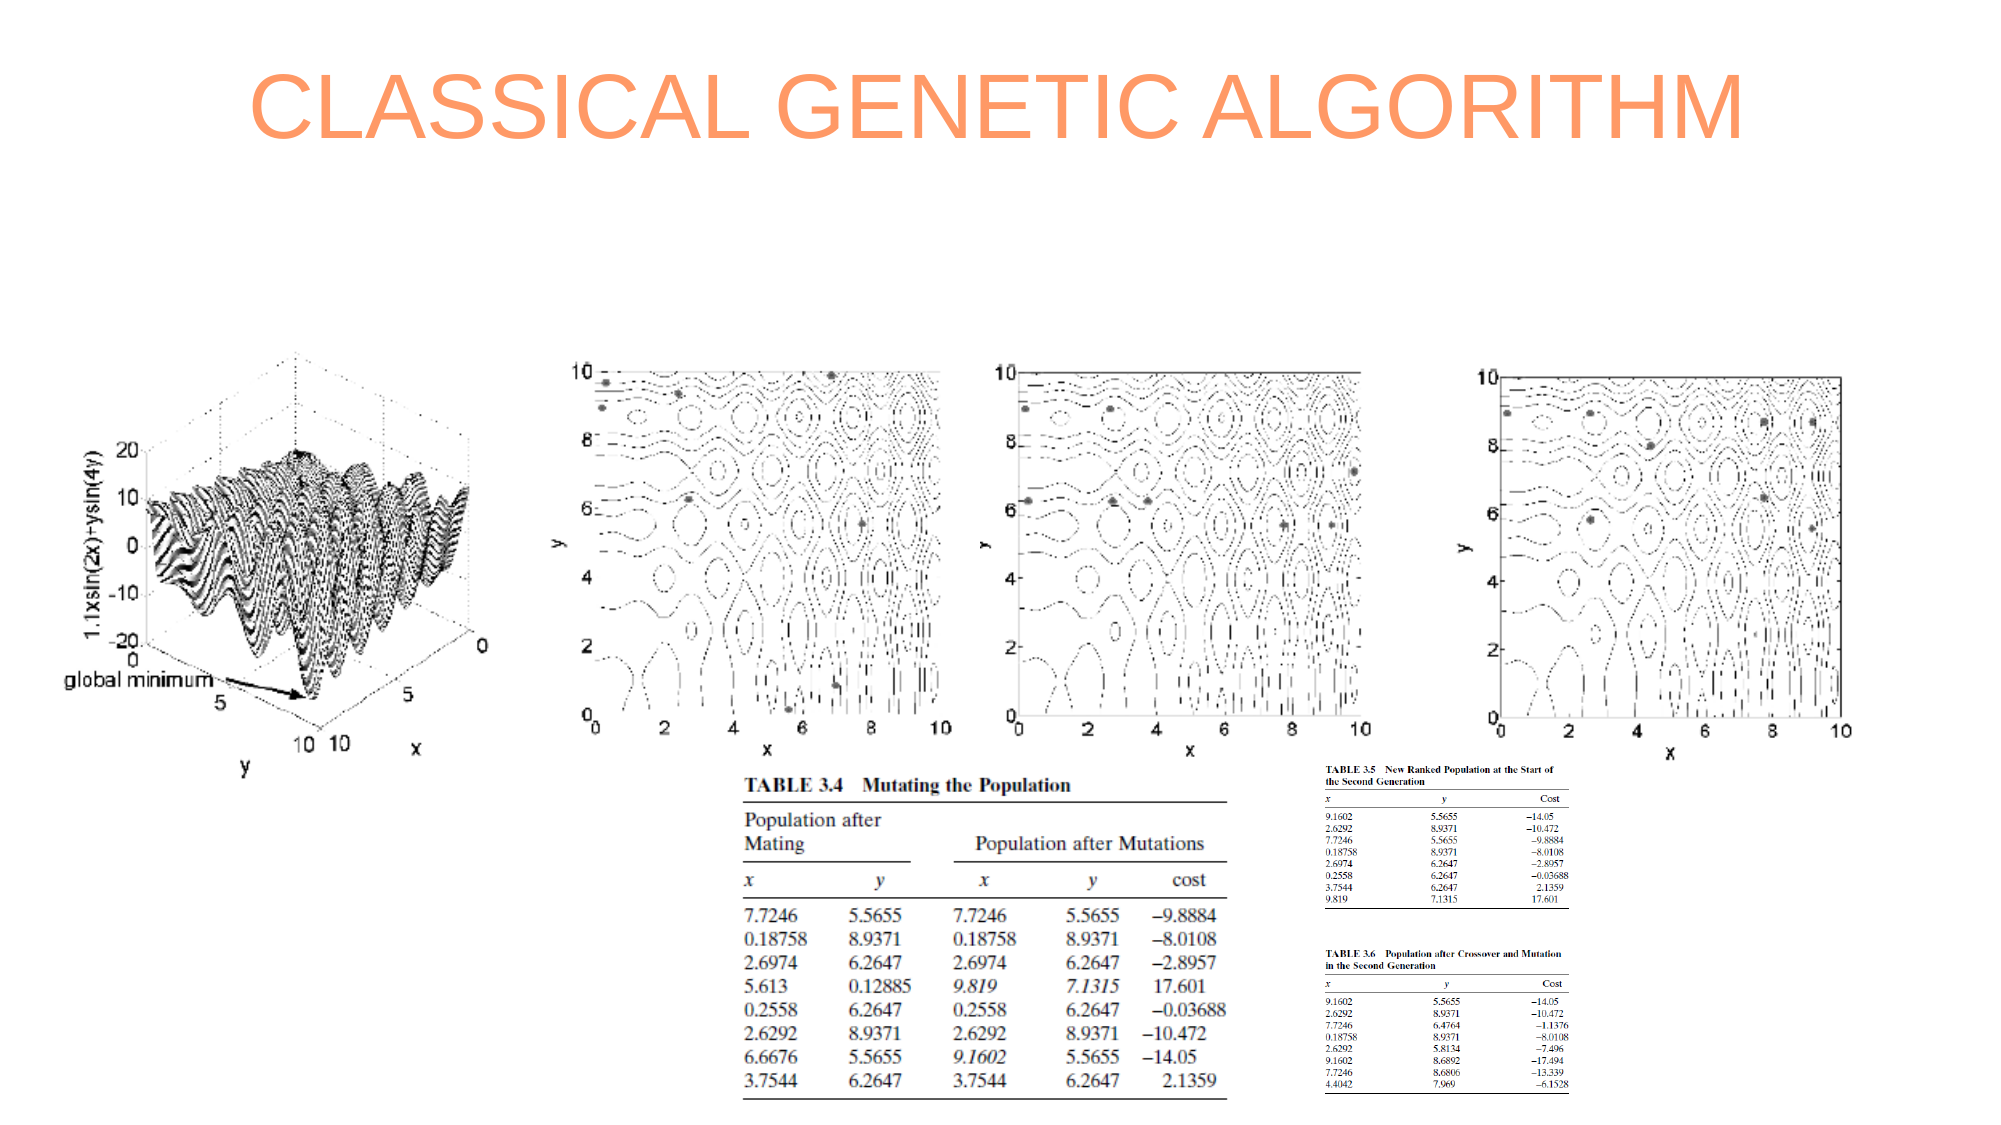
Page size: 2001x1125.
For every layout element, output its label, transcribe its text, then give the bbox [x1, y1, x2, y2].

picture [519, 341, 979, 768]
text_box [1308, 353, 1873, 1101]
title CLASSICAL GENETIC ALGORITHM [136, 0, 1862, 218]
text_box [739, 353, 1388, 1110]
picture [34, 320, 507, 784]
